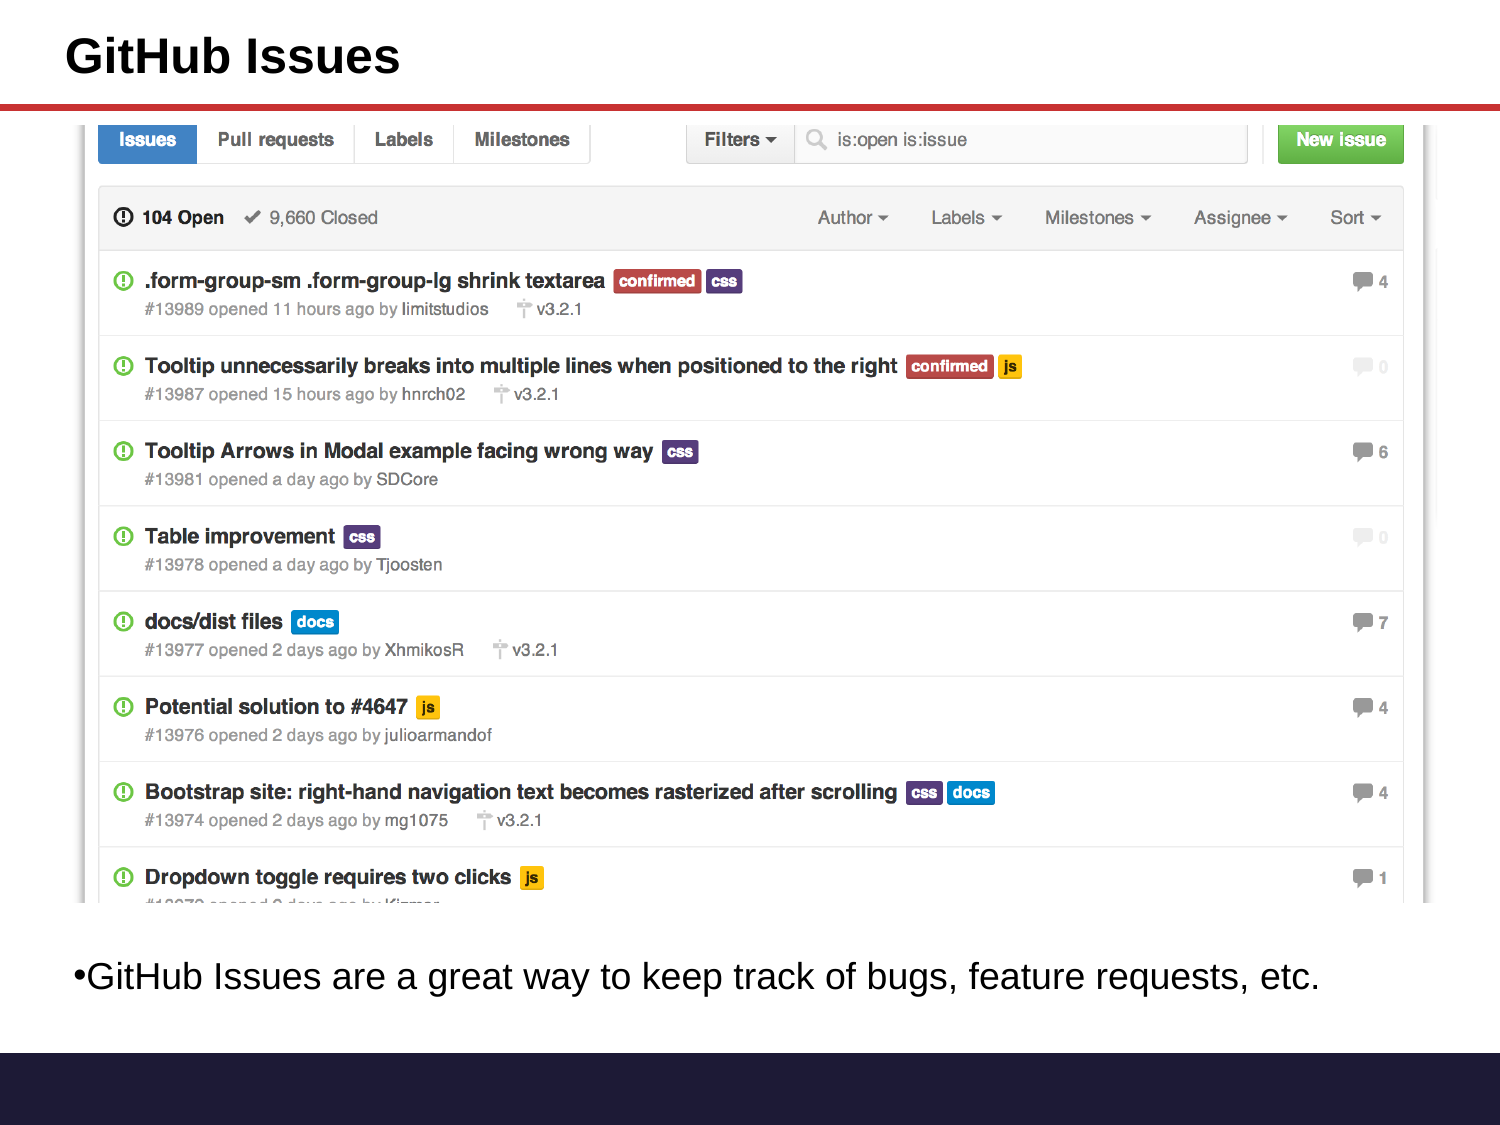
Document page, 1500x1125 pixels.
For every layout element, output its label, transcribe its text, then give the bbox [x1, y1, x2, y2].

picture [55, 124, 1438, 903]
text_box GitHub Issues are a great way to keep track of bugs, feature requests, etc. [58, 944, 1444, 1005]
text_box GitHub Issues [50, 16, 1163, 91]
